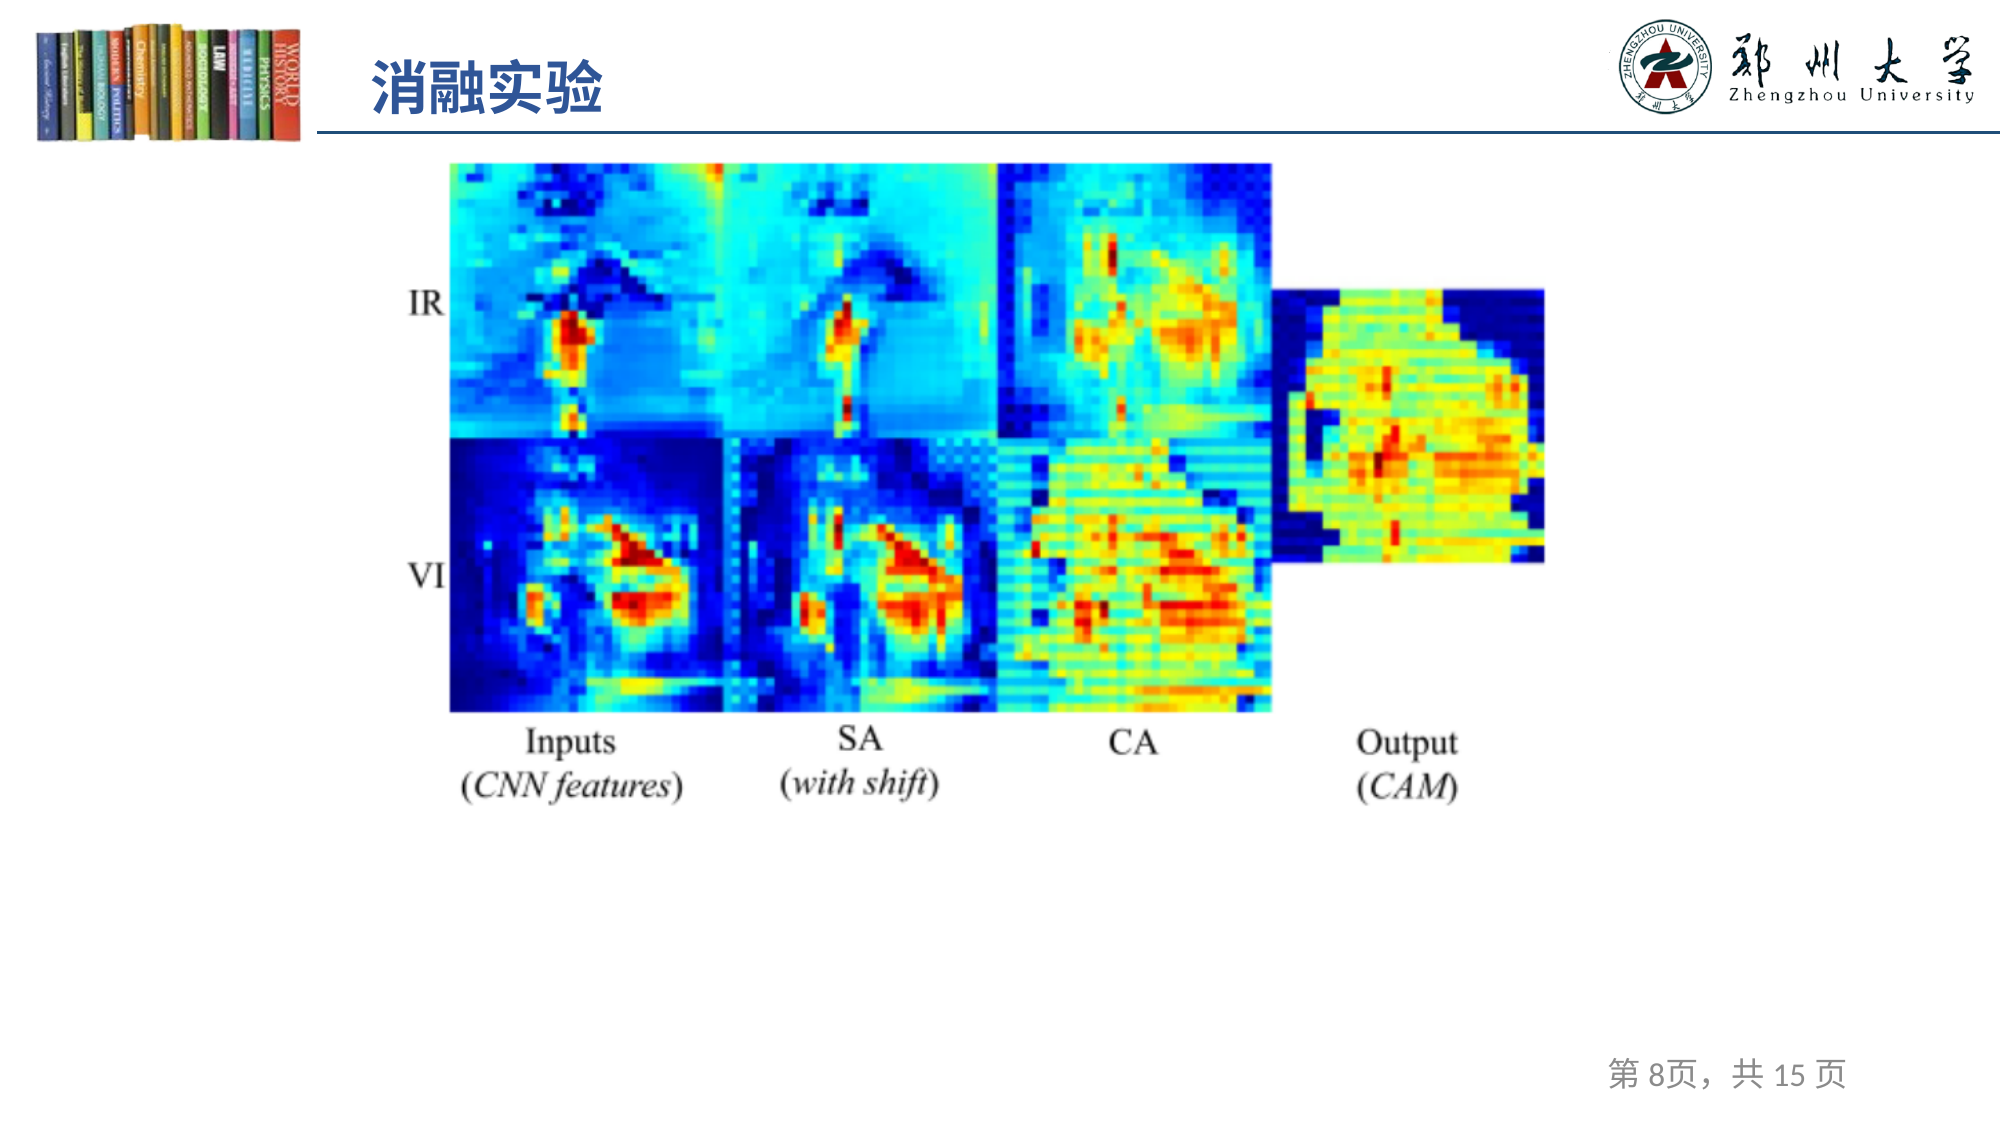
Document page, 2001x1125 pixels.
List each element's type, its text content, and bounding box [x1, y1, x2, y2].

picture [382, 142, 1576, 824]
slide_number 第页，共15页 [1412, 1042, 1863, 1103]
picture [1599, 11, 1983, 123]
text_box 消融实验 [355, 43, 812, 129]
picture [23, 0, 317, 173]
